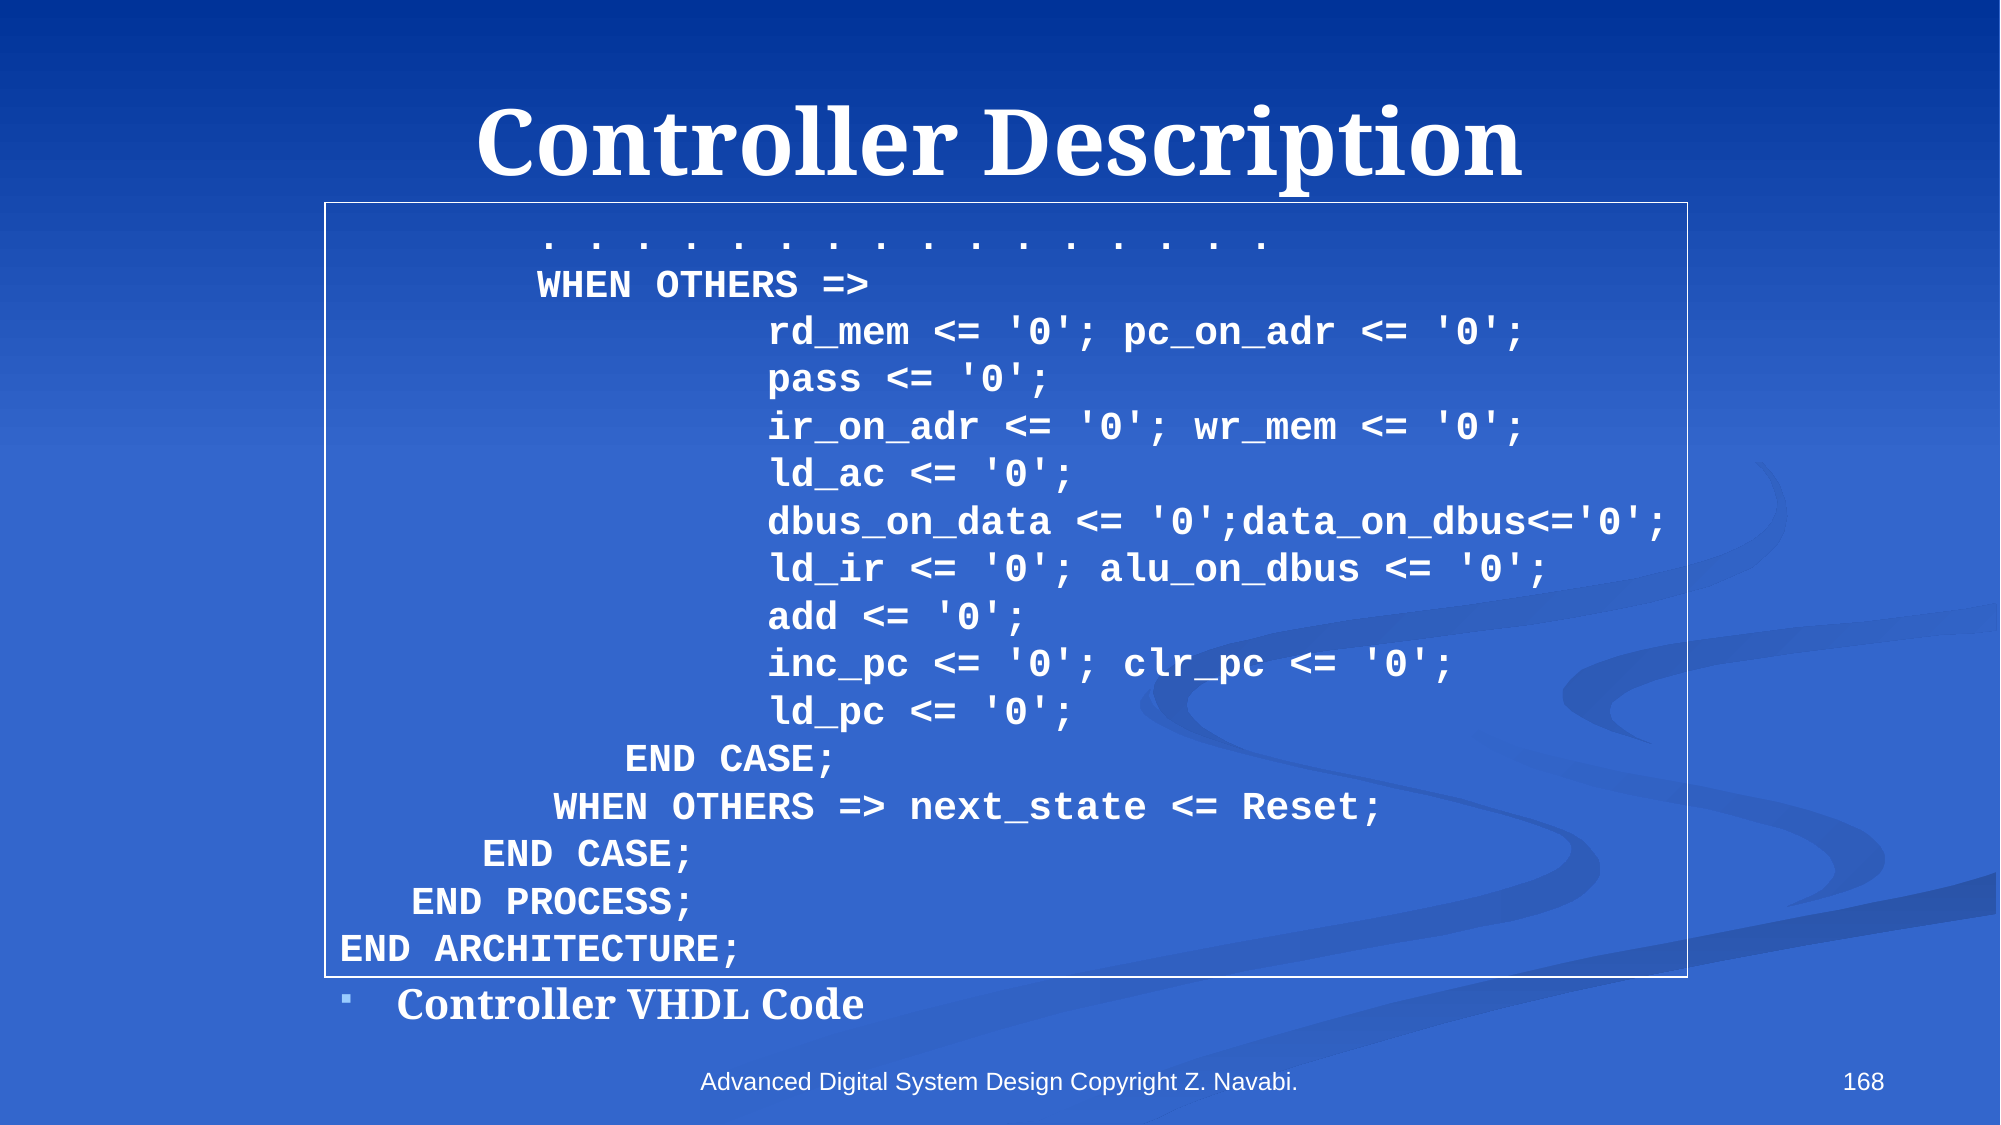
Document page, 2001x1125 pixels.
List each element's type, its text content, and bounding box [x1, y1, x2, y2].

slide_number 168 [1433, 1024, 1901, 1104]
footer Advanced Digital System Design Copyright Z. Navabi. [683, 1063, 1317, 1104]
title Controller Description [287, 44, 1713, 233]
text_box . . . . . . . . . . . . . . . . WHEN OTHERS => rd_mem <= '0'; pc_on_adr <= '0'; pass <= '0'; ir_on_adr <= '0'; wr_mem <= '0'; ld_ac <= '0'; dbus_on_data <= '0';data_on_dbus<='0'; ld_ir <= '0'; alu_on_dbus <= '0'; add <= '0'; inc_pc <= '0'; clr_pc <= '0'; ld_pc <= '0'; END CASE; WHEN OTHERS => next_state <= Reset; END CASE; END PROCESS; END ARCHITECTURE; [324, 233, 1688, 977]
text_box Controller VHDL Code [324, 987, 1675, 1063]
